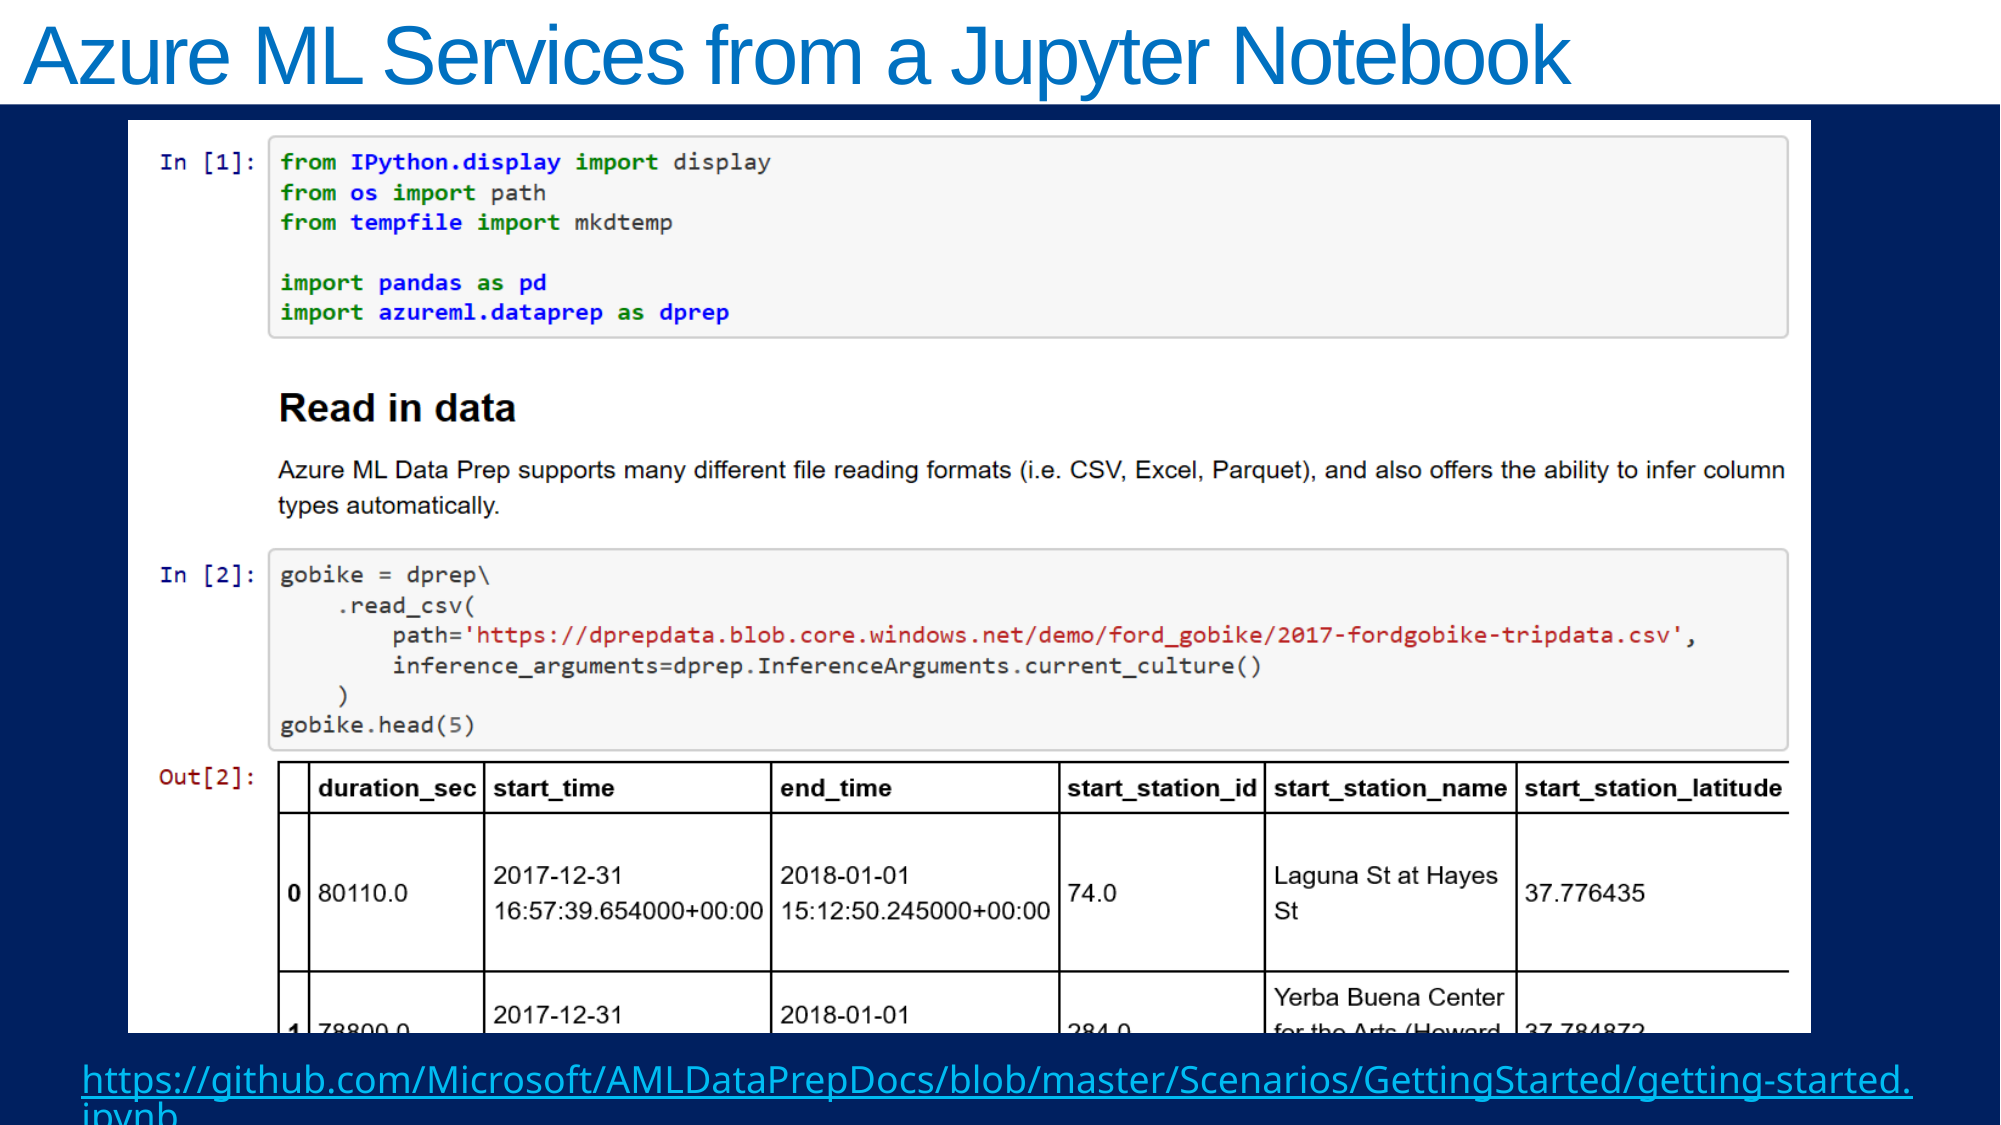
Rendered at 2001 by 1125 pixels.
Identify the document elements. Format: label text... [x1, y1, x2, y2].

text_box https://github.com/Microsoft/AMLDataPrepDocs/blob/master/Scenarios/GettingStarted/getting-started.ipynb [66, 1048, 1934, 1115]
title Azure ML Services from a Jupyter Notebook [0, 0, 2000, 105]
picture [127, 119, 1811, 1034]
